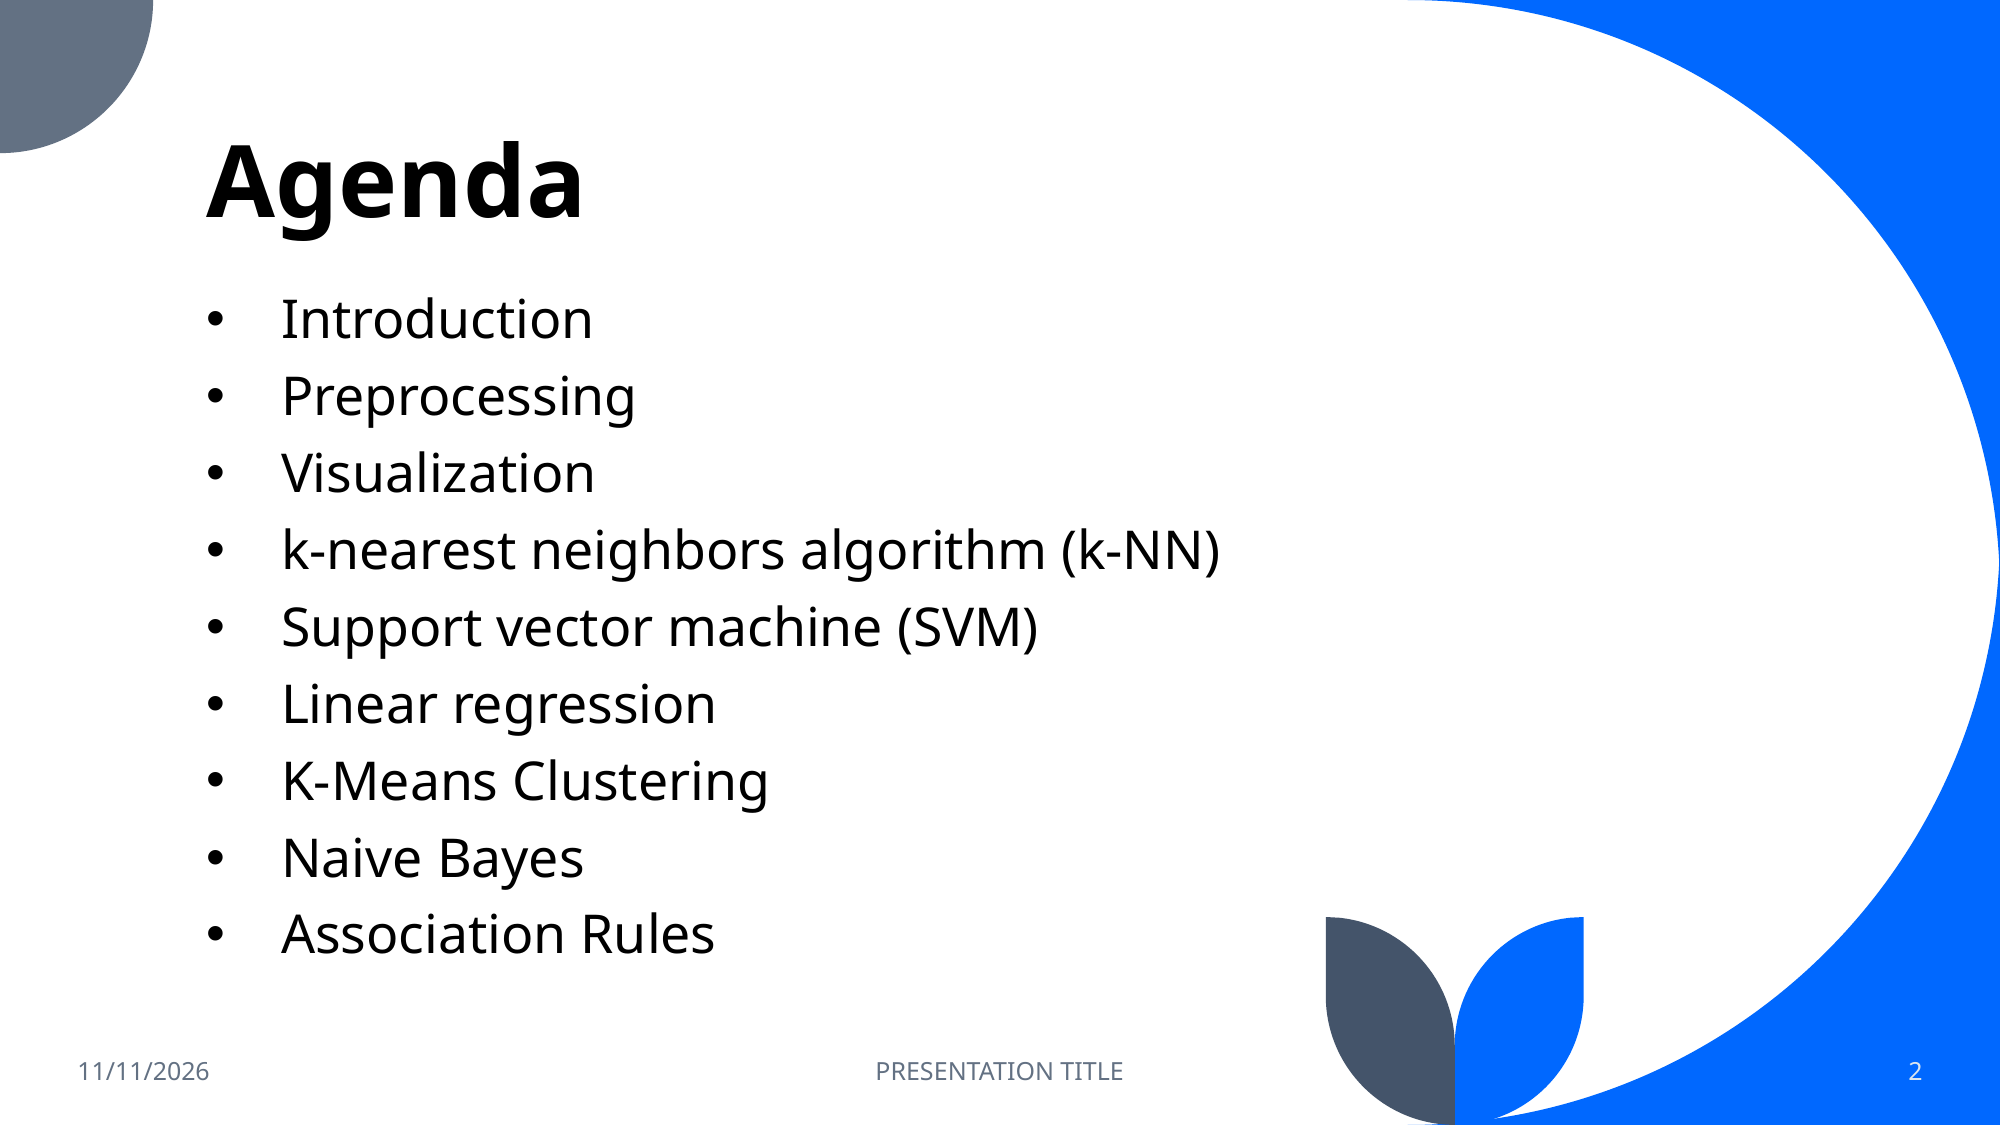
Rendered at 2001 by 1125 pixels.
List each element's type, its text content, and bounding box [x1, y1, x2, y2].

slide_number 2 [1665, 1042, 1938, 1103]
title Agenda [191, 29, 1796, 247]
footer PRESENTATION TITLE [662, 1042, 1338, 1103]
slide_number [62, 1042, 513, 1103]
list Introduction Preprocessing Visualization k-nearest neighbors algorithm (k-NN) Support vector machine (SVM) Linear regression K-Means Clustering Naive Bayes Association Rules [191, 284, 1796, 978]
